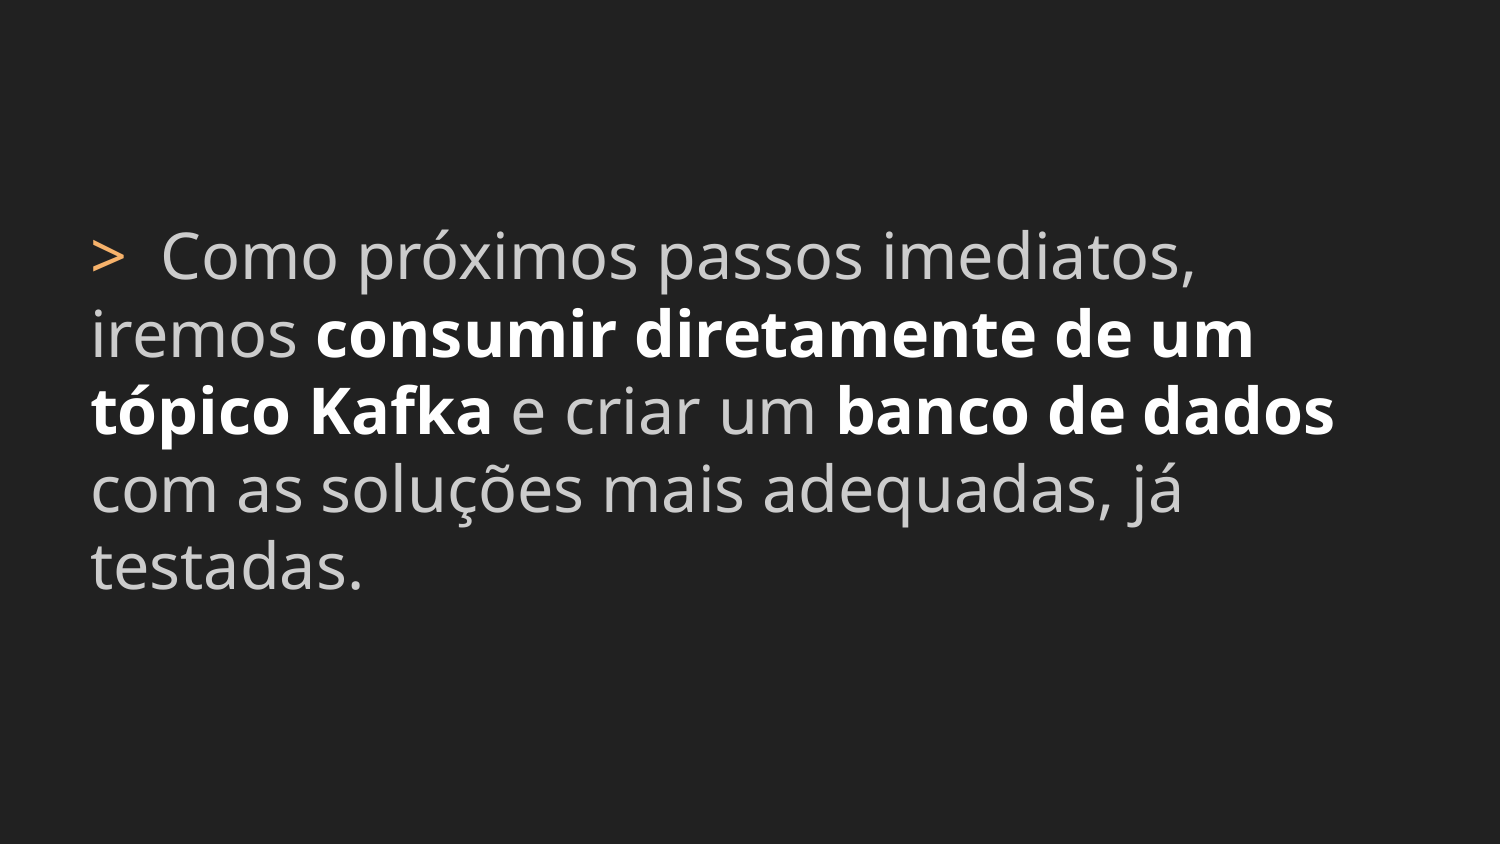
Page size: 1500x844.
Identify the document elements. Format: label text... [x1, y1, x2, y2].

text_box > Como próximos passos imediatos, iremos consumir diretamente de um tópico Kafka e criar um banco de dados com as soluções mais adequadas, já testadas. [74, 199, 1430, 618]
